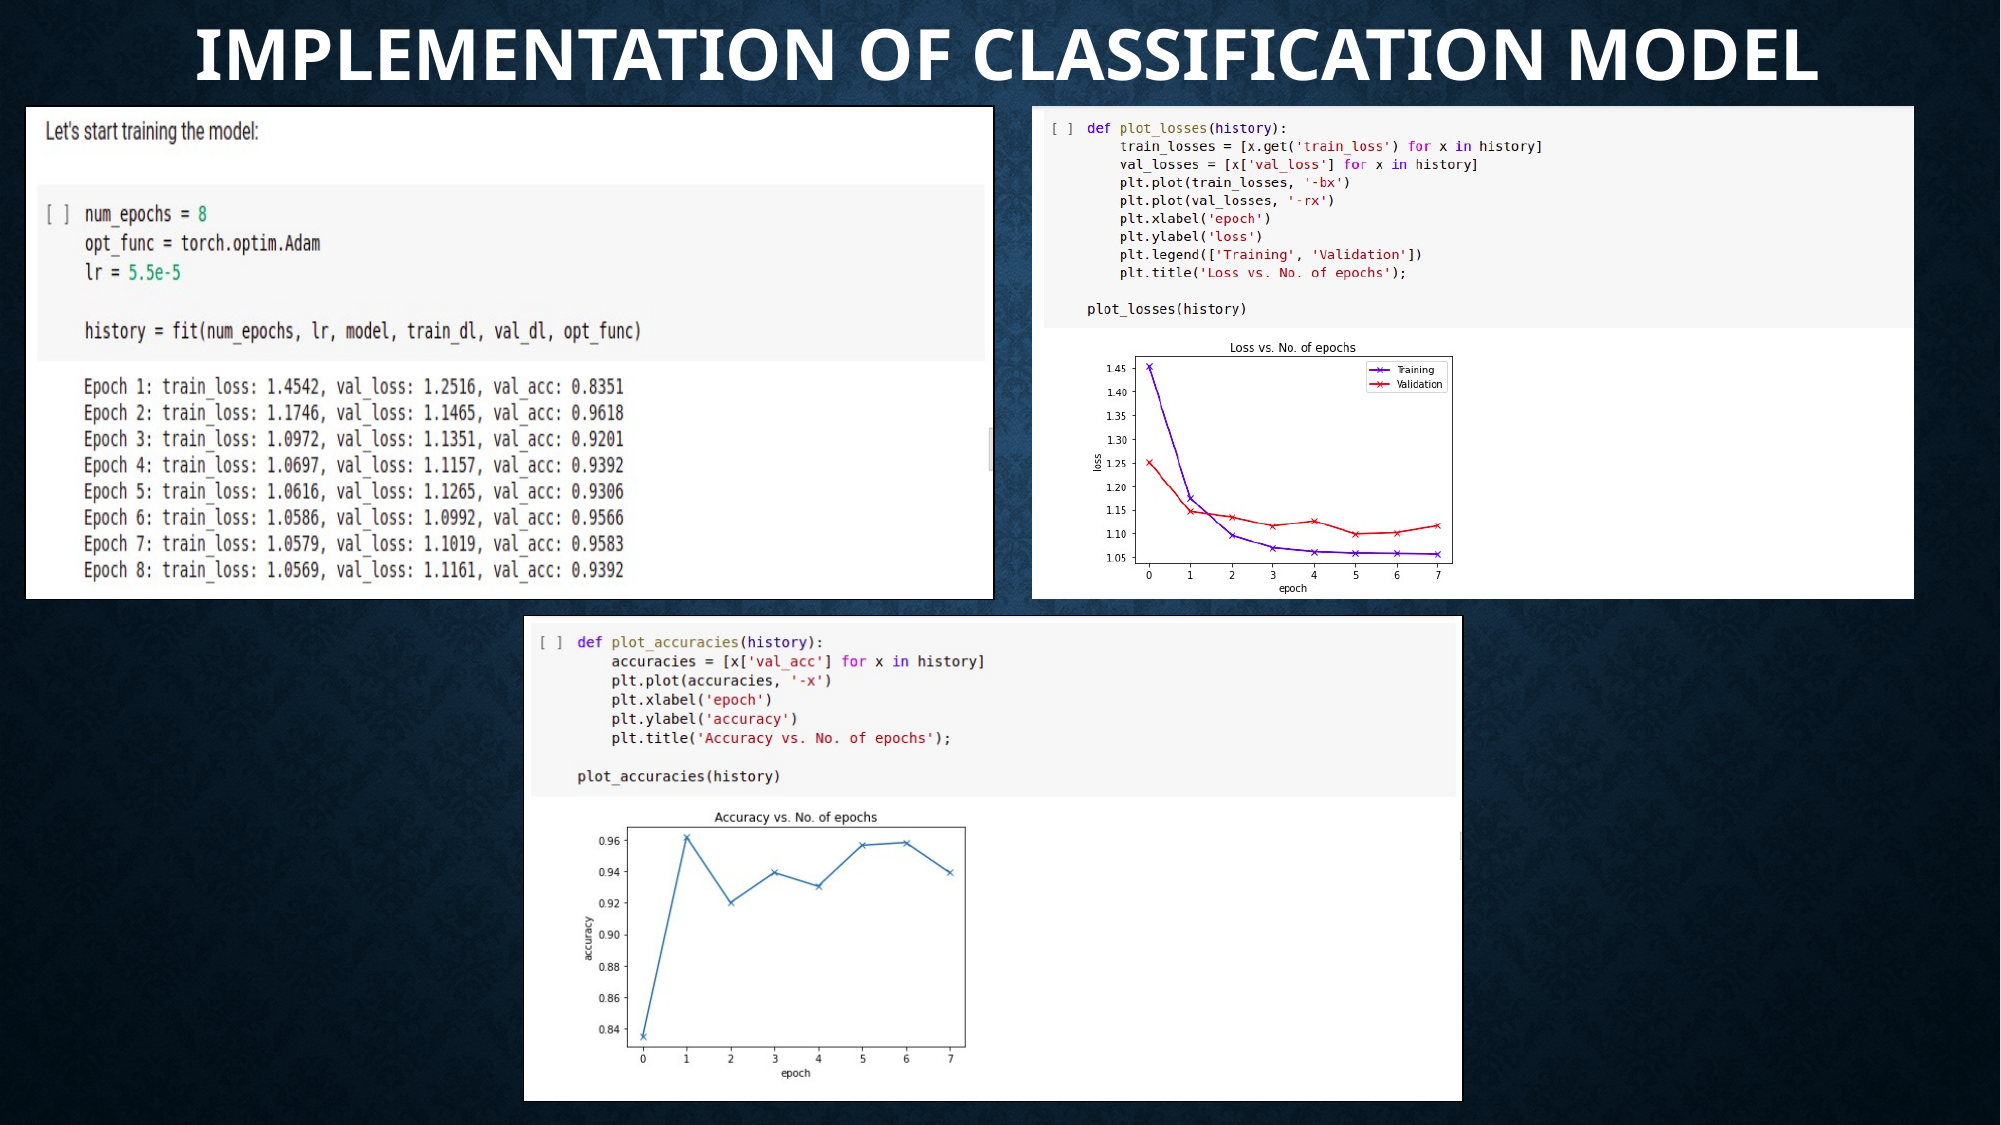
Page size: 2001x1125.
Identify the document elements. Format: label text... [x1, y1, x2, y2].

title Implementation OF CLASSIFICATION MODEL [150, 0, 1849, 116]
picture [1031, 106, 1914, 600]
picture [25, 106, 994, 600]
picture [523, 615, 1463, 1102]
